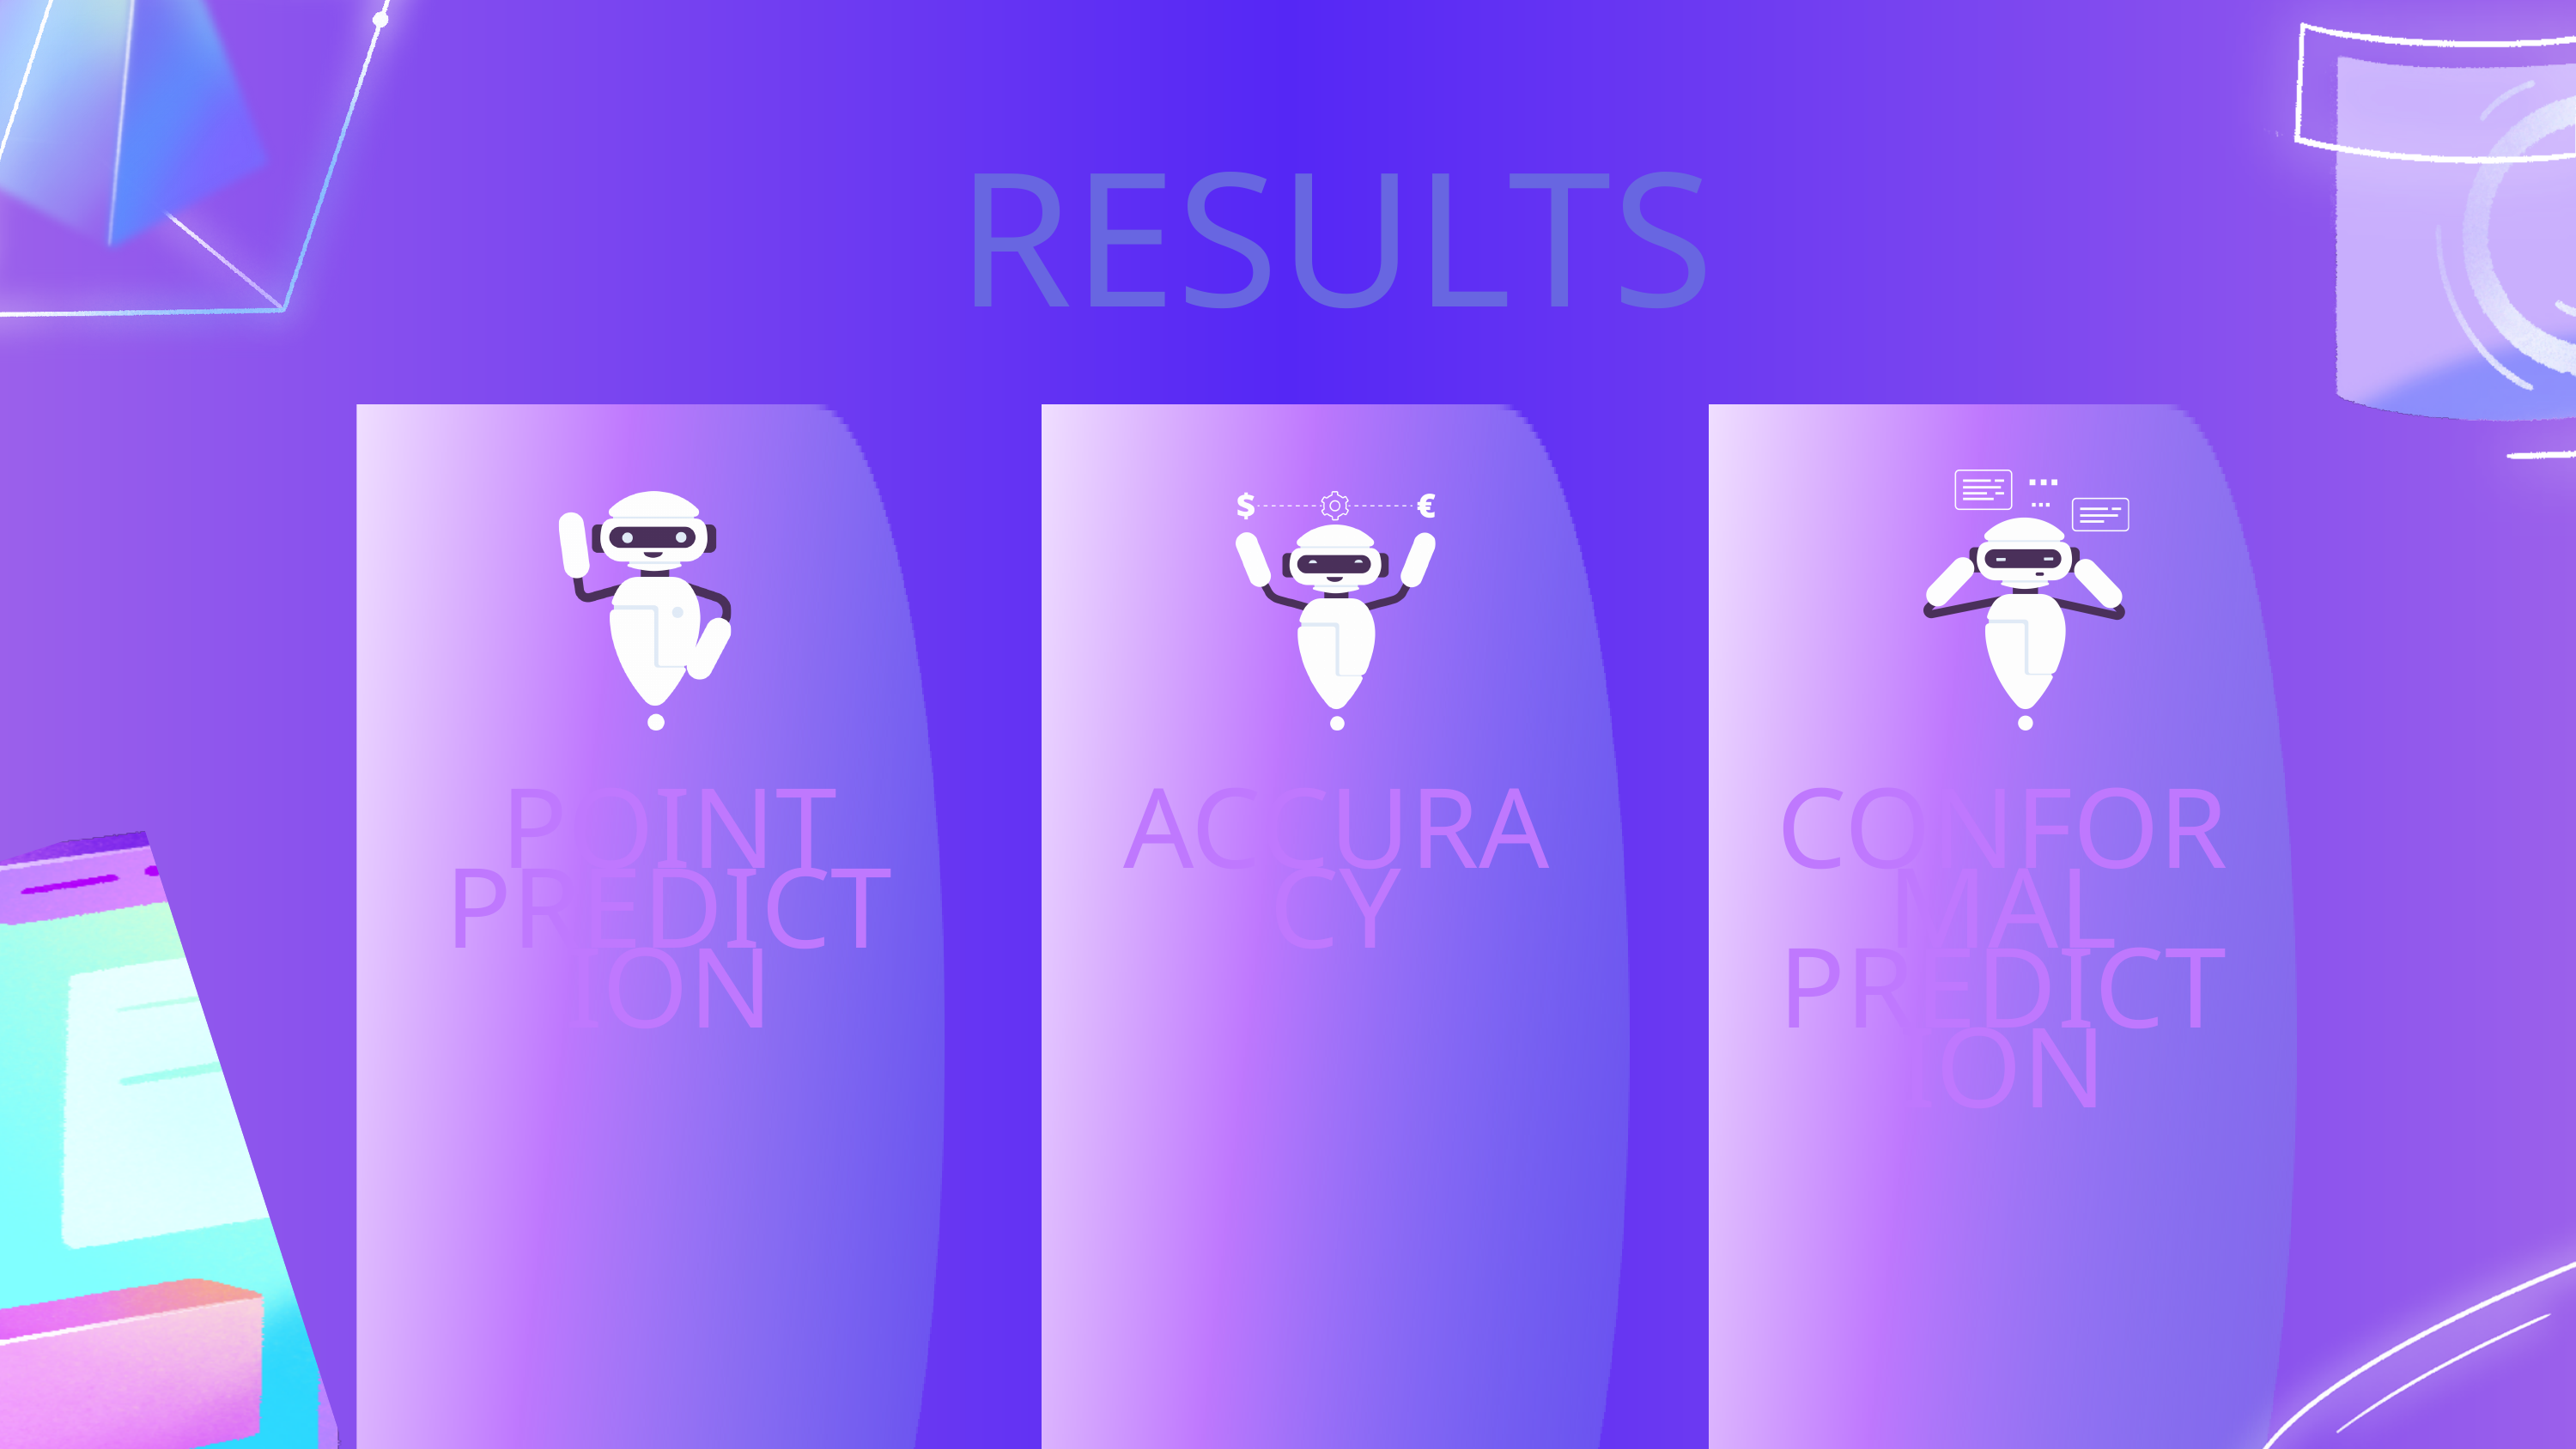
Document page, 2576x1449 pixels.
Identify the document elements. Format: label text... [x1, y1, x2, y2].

text_box ACCURACY [1103, 810, 1568, 971]
text_box [0, 0, 449, 364]
text_box [2197, 999, 2576, 1449]
text_box [1709, 404, 2297, 1449]
text_box [0, 816, 345, 1449]
text_box POINT PREDICTION [437, 810, 902, 1051]
text_box RESULTS [794, 210, 1877, 345]
text_box [558, 491, 732, 731]
text_box [1236, 491, 1436, 731]
text_box [1923, 470, 2129, 731]
text_box [1042, 404, 1630, 1449]
text_box CONFORMAL PREDICTION [1771, 810, 2235, 1130]
text_box [356, 404, 945, 1449]
text_box [2216, 0, 2576, 539]
